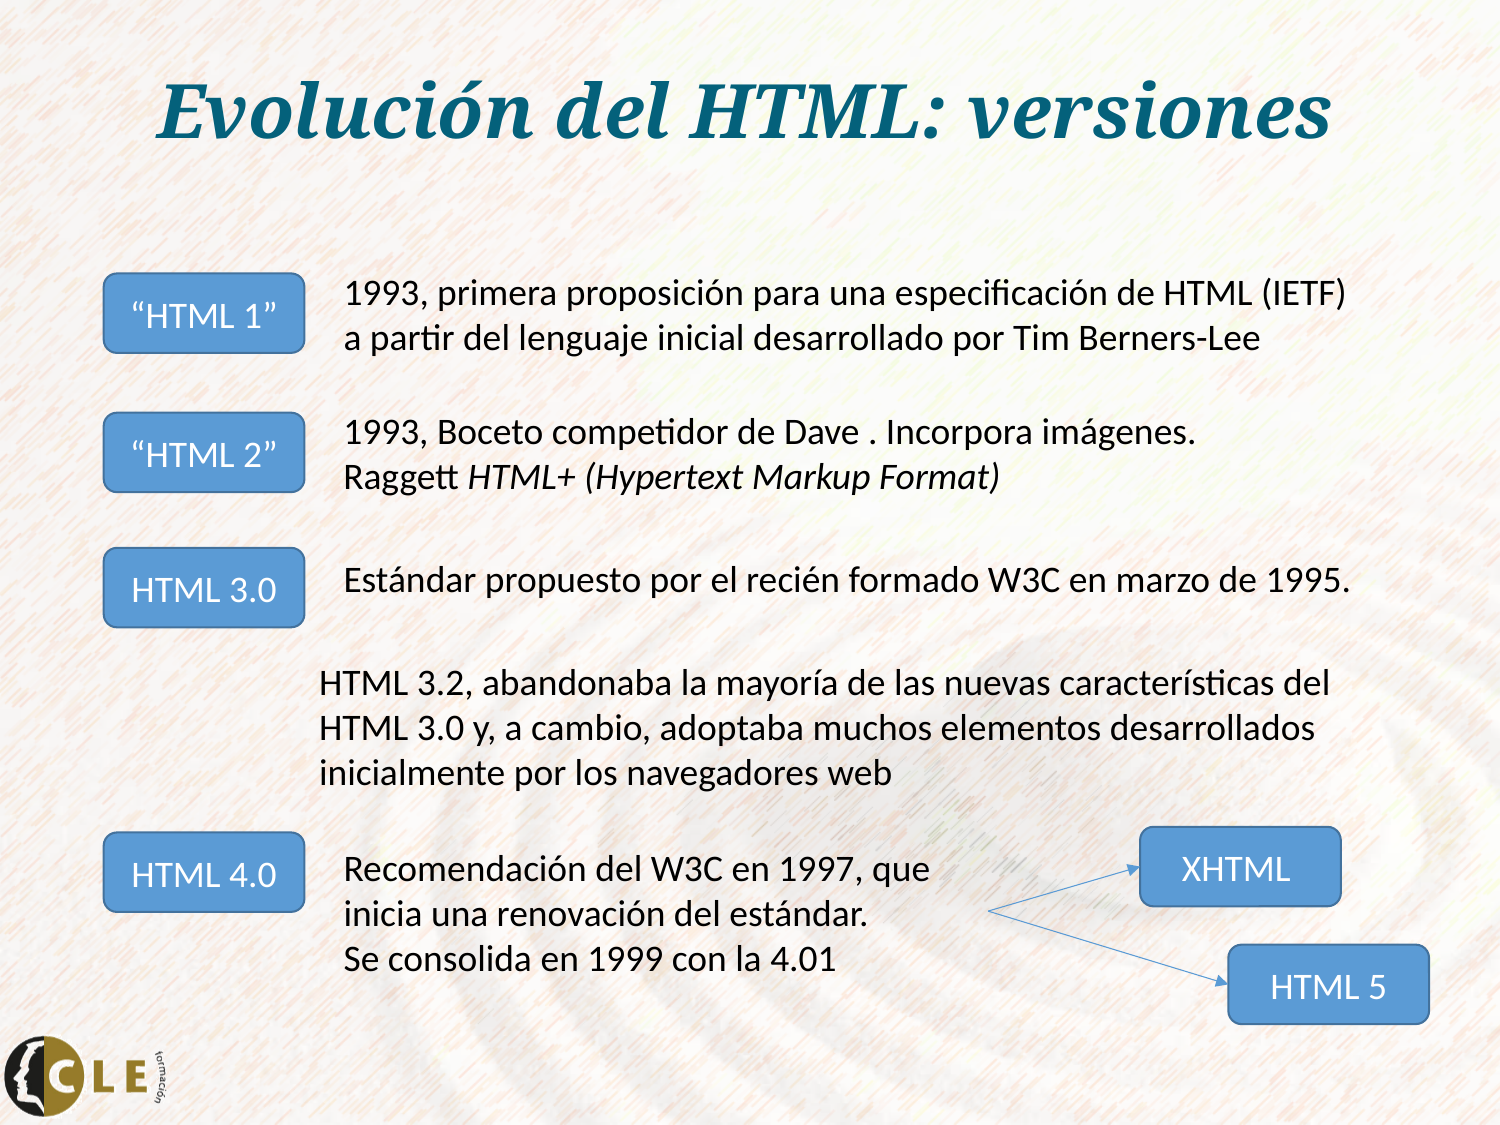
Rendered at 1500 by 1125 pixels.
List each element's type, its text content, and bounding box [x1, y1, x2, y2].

text_box Recomendación del W3C en 1997, que inicia una renovación del estándar. Se consolida en 1999 con la 4.01 [328, 836, 988, 986]
text_box XHTML [1139, 825, 1342, 908]
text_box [988, 866, 1141, 911]
text_box HTML 4.0 [102, 831, 306, 913]
text_box Estándar propuesto por el recién formado W3C en marzo de 1995. [328, 547, 1381, 608]
title Evolución del HTML: versiones [49, 43, 1442, 174]
text_box “HTML 1” [102, 272, 306, 354]
picture [0, 0, 1500, 1125]
text_box HTML 3.0 [102, 546, 306, 629]
text_box 1993, primera proposición para una especificación de HTML (IETF) a partir del lenguaje inicial desarrollado por Tim Berners-Lee [328, 260, 1364, 365]
text_box HTML 3.2, abandonaba la mayoría de las nuevas características del HTML 3.0 y, a cambio, adoptaba muchos elementos desarrollados inicialmente por los navegadores web [304, 650, 1381, 801]
text_box HTML 5 [1227, 943, 1431, 1026]
text_box “HTML 2” [102, 411, 306, 494]
text_box 1993, Boceto competidor de Dave . Incorpora imágenes. Raggett HTML+ (Hypertext Markup Format) [328, 399, 1241, 505]
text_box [988, 911, 1229, 985]
